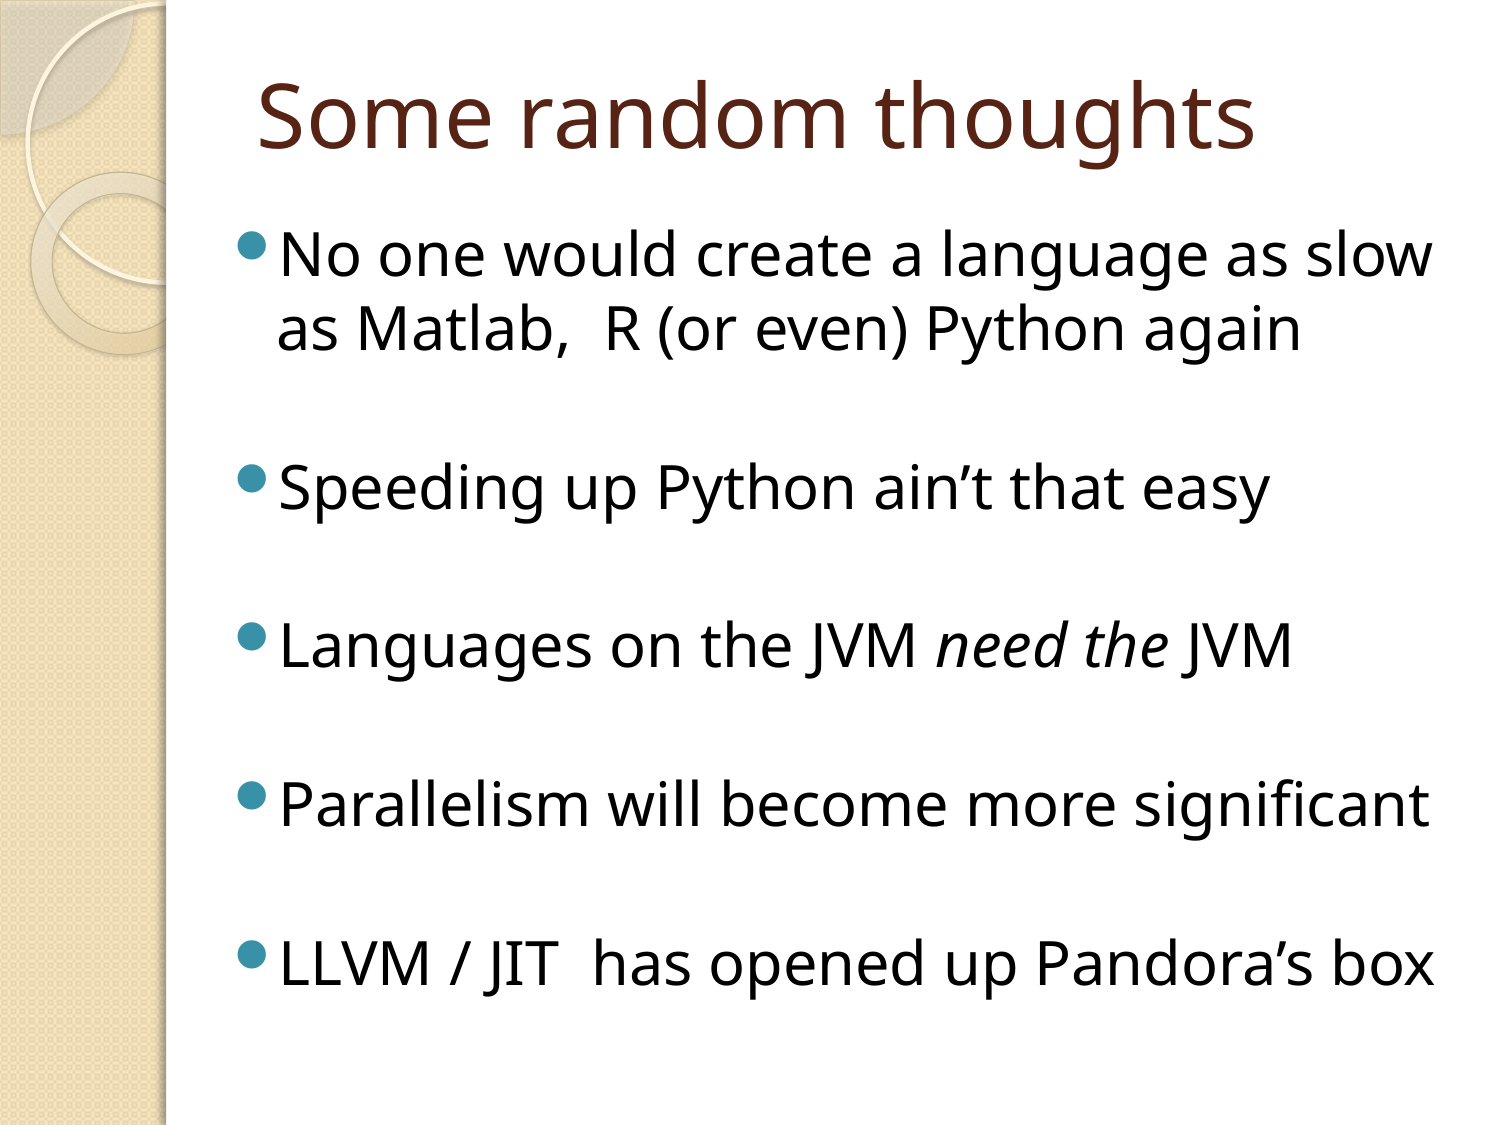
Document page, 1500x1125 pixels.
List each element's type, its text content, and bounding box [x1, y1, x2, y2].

list No one would create a language as slow as Matlab, R (or even) Python again Speeding up Python ain’t that easy Languages on the JVM need the JVM Parallelism will become more significant LLVM / JIT has opened up Pandora’s box [206, 208, 1461, 1041]
title Some random thoughts [242, 30, 1461, 194]
